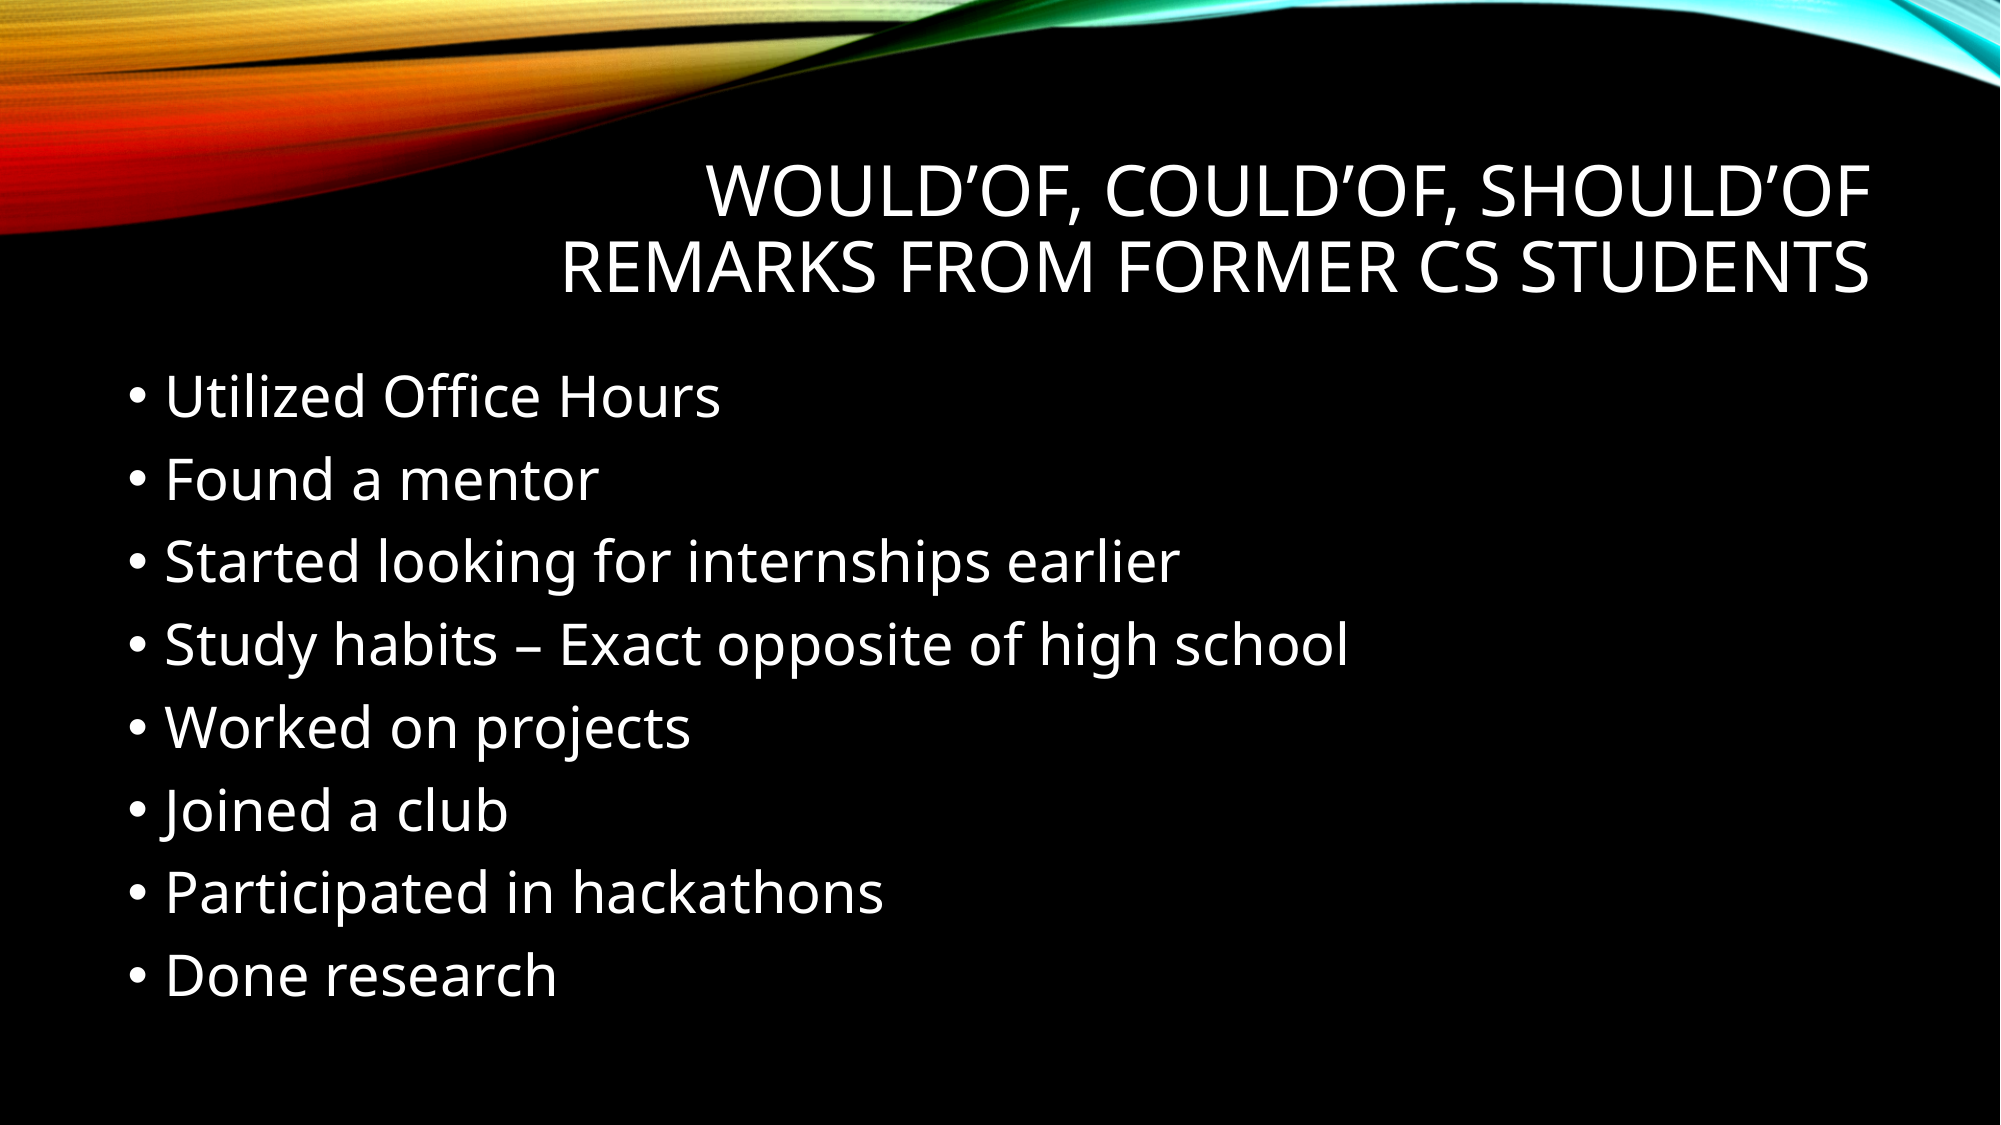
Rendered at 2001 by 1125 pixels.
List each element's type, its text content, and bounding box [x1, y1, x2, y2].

list Utilized Office Hours Found a mentor Started looking for internships earlier Study habits – Exact opposite of high school Worked on projects Joined a club Participated in hackathons Done research [112, 360, 1888, 1021]
title Would’of, could’of, should’of remarks from former CS Students [474, 125, 1888, 338]
picture [0, 0, 2000, 237]
